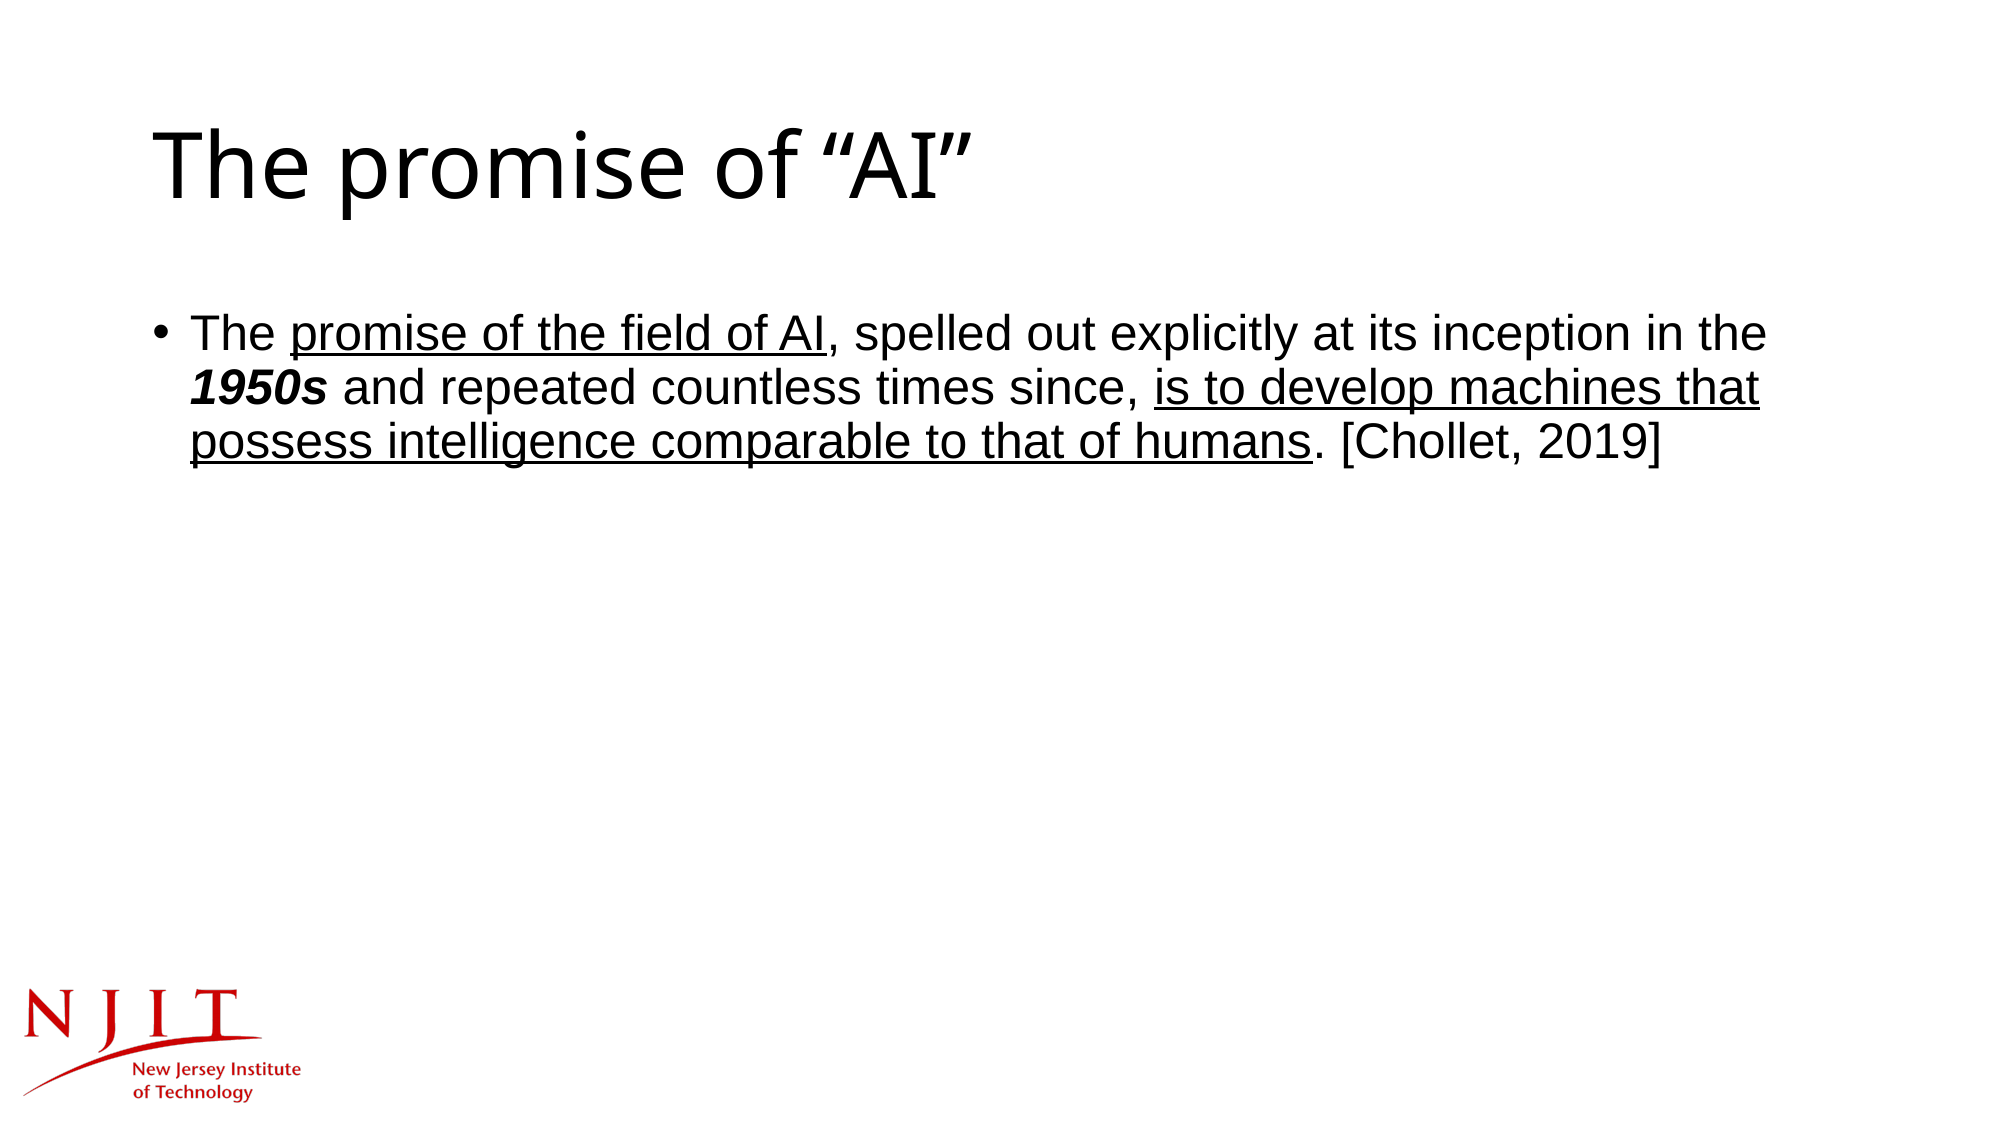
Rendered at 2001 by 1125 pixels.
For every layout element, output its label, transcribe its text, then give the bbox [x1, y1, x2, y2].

title The promise of “AI” [137, 59, 1863, 278]
picture [23, 988, 301, 1104]
list The promise of the field of AI, spelled out explicitly at its inception in the 1950s and repeated countless times since, is to develop machines that possess intelligence comparable to that of humans. [Chollet, 2019] [137, 299, 1863, 1014]
